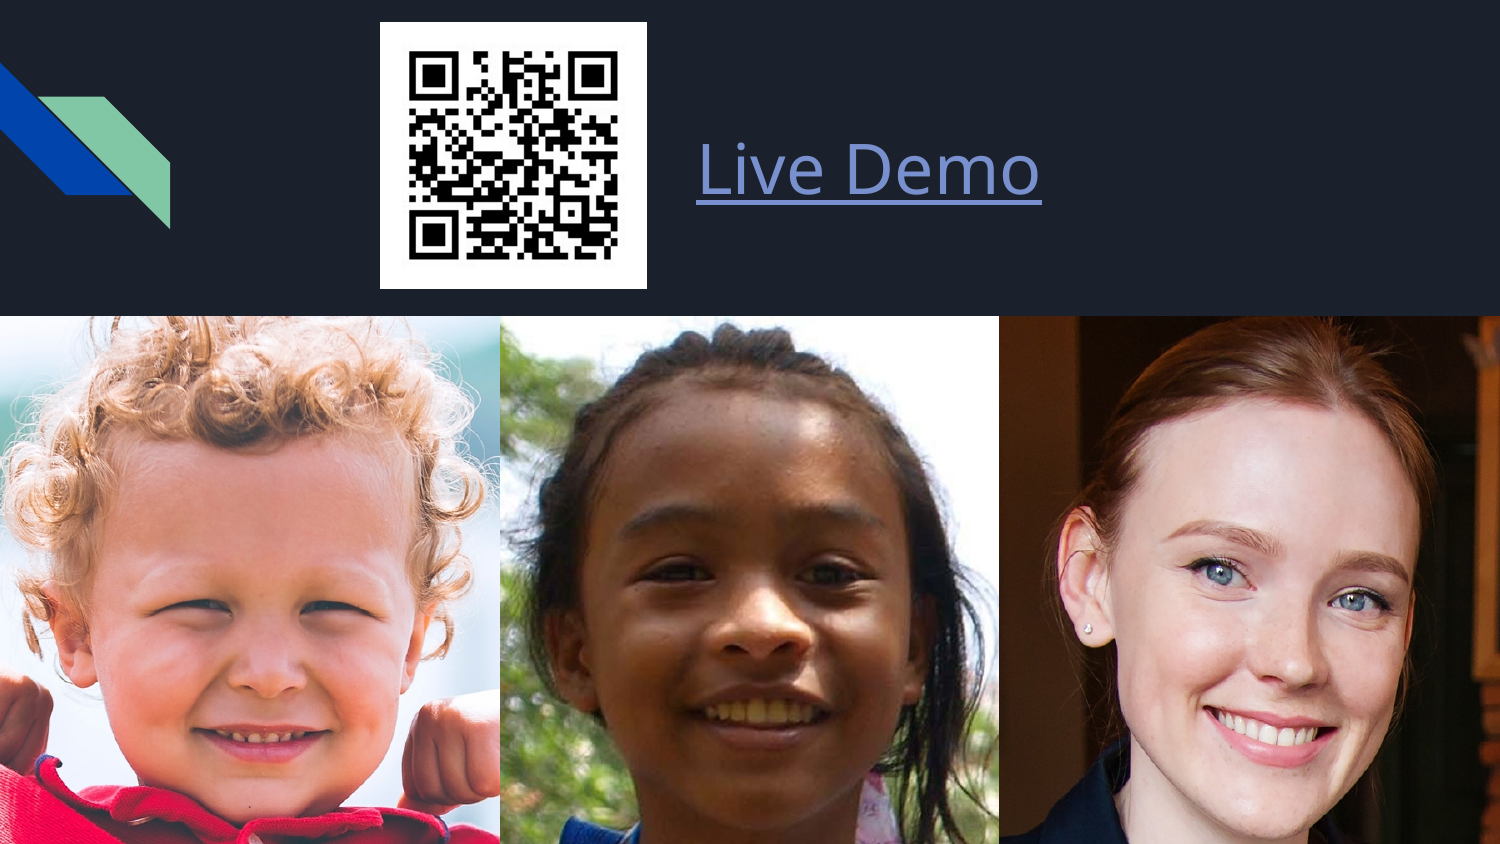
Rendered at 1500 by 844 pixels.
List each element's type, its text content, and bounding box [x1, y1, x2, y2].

title Live Demo [681, 109, 1120, 201]
picture [0, 315, 1500, 844]
picture [379, 22, 647, 289]
